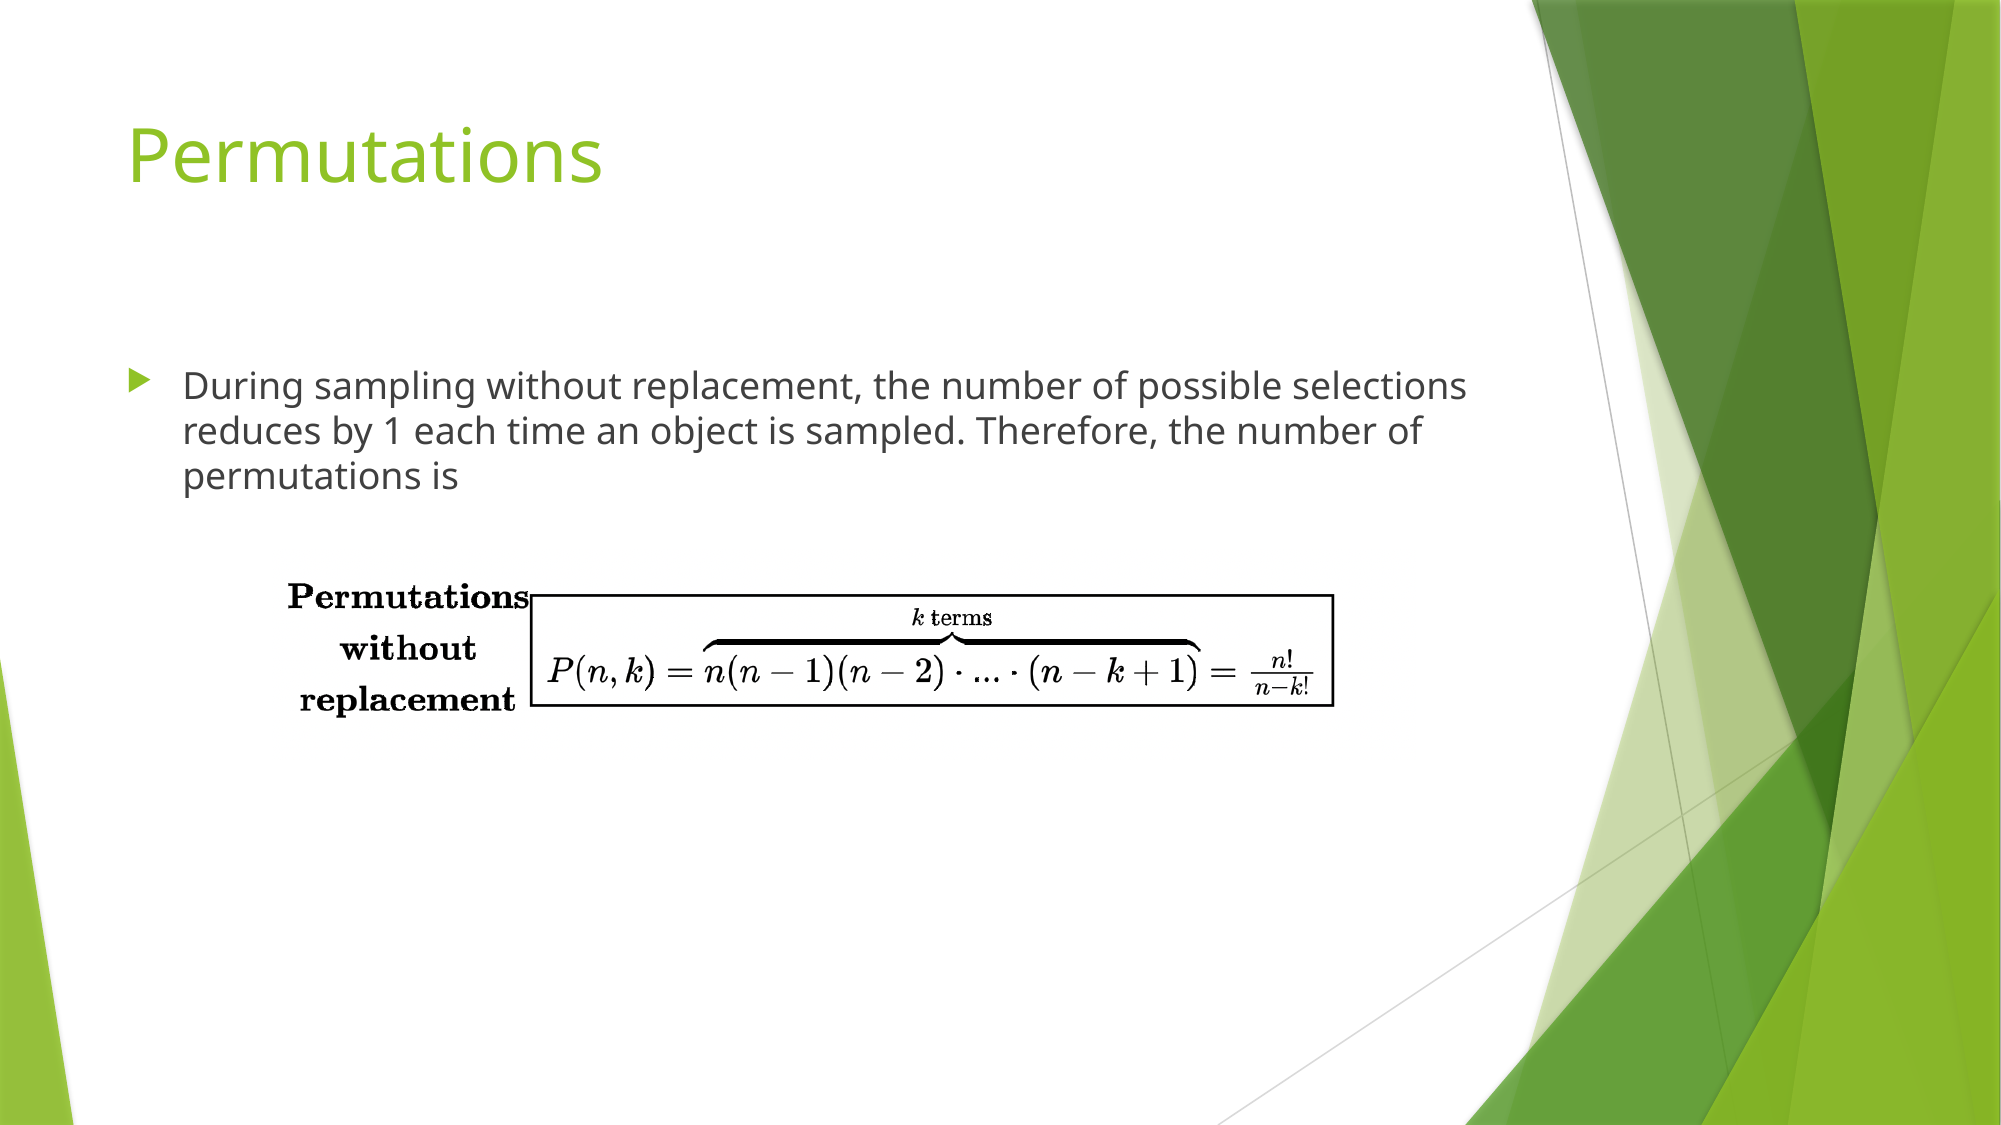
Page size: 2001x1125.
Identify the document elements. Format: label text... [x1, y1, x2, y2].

picture [272, 549, 1416, 761]
title Permutations [111, 99, 1522, 317]
list During sampling without replacement, the number of possible selections reduces by 1 each time an object is sampled. Therefore, the number of permutations is [111, 354, 1522, 992]
